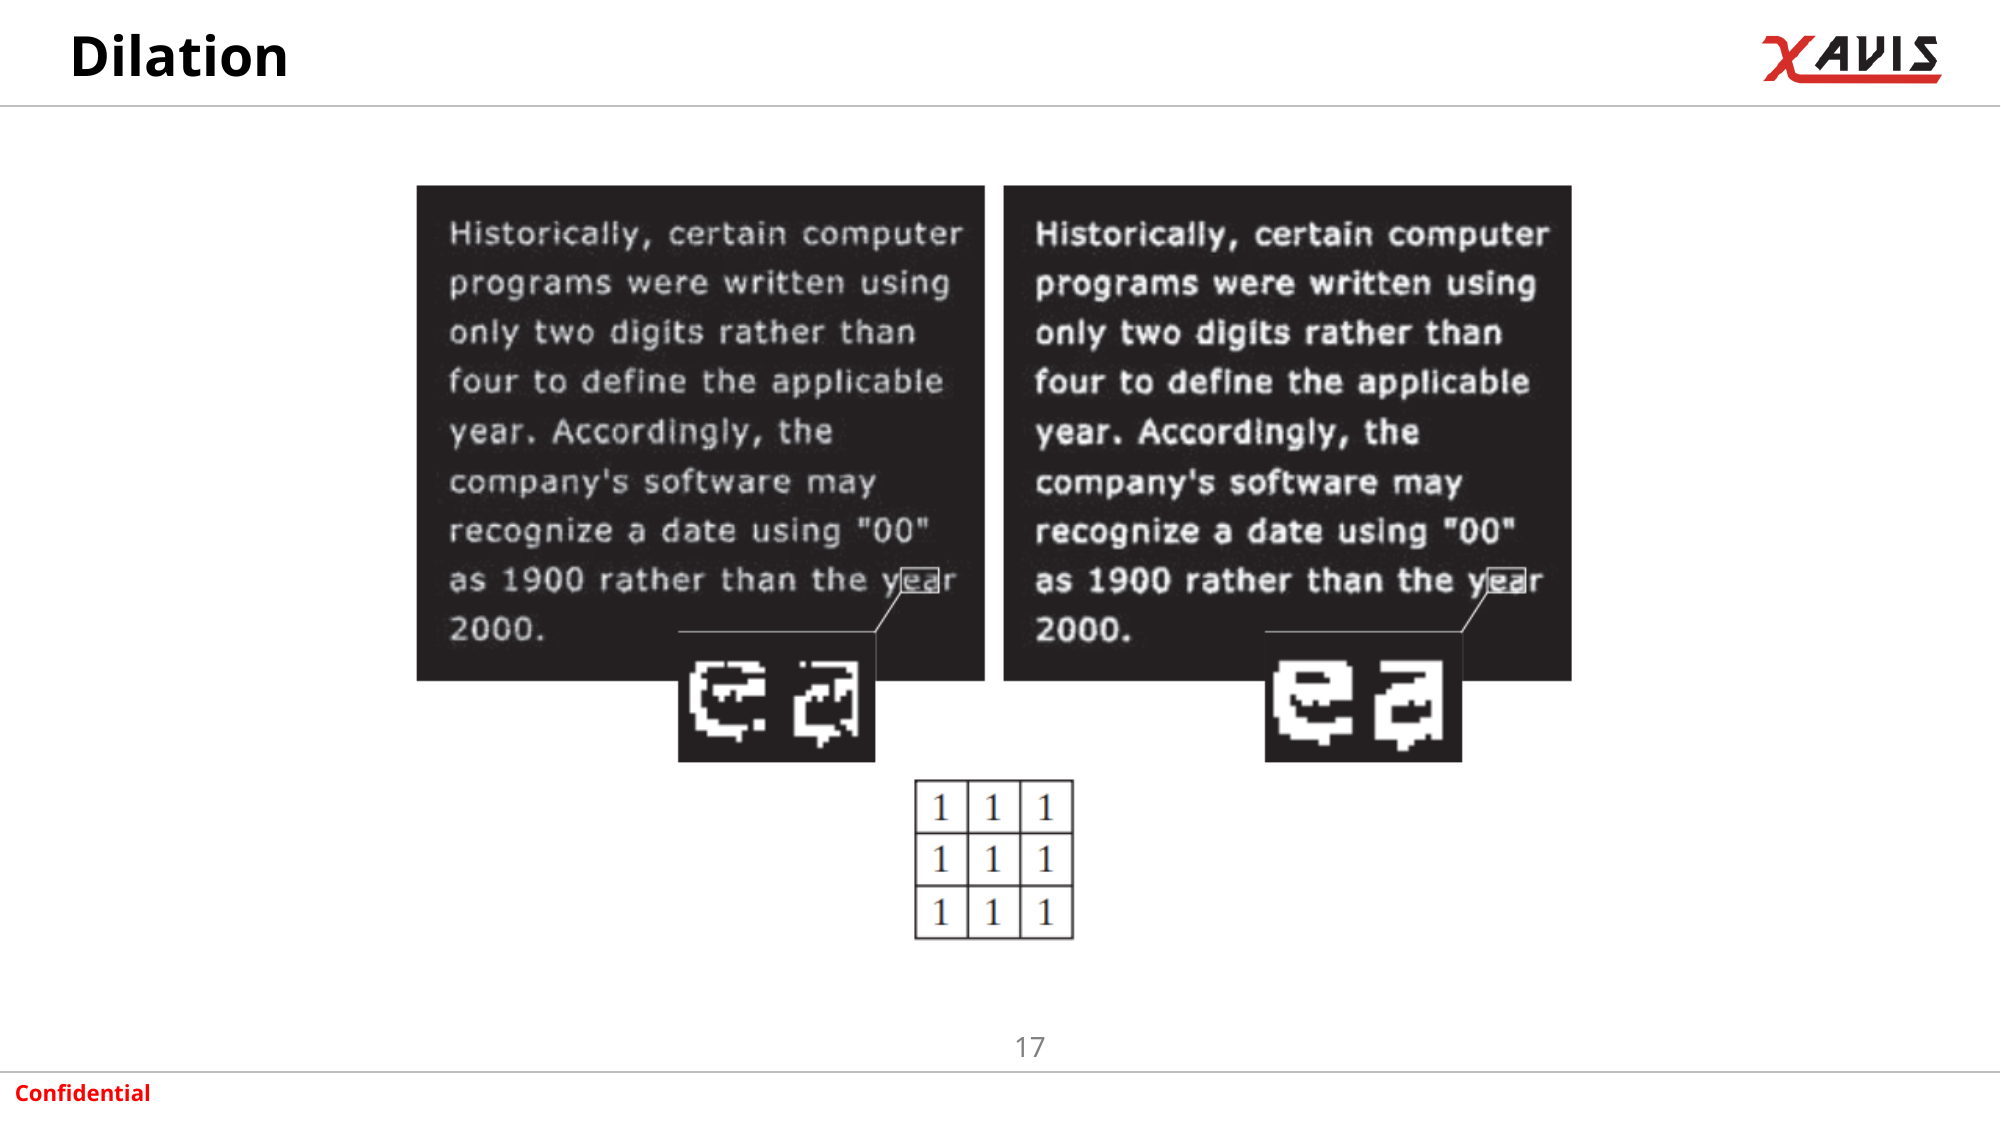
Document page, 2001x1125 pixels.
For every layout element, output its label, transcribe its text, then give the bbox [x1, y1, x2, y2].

title Dilation [55, 23, 1270, 85]
picture [392, 166, 1608, 959]
picture [1756, 26, 1946, 89]
